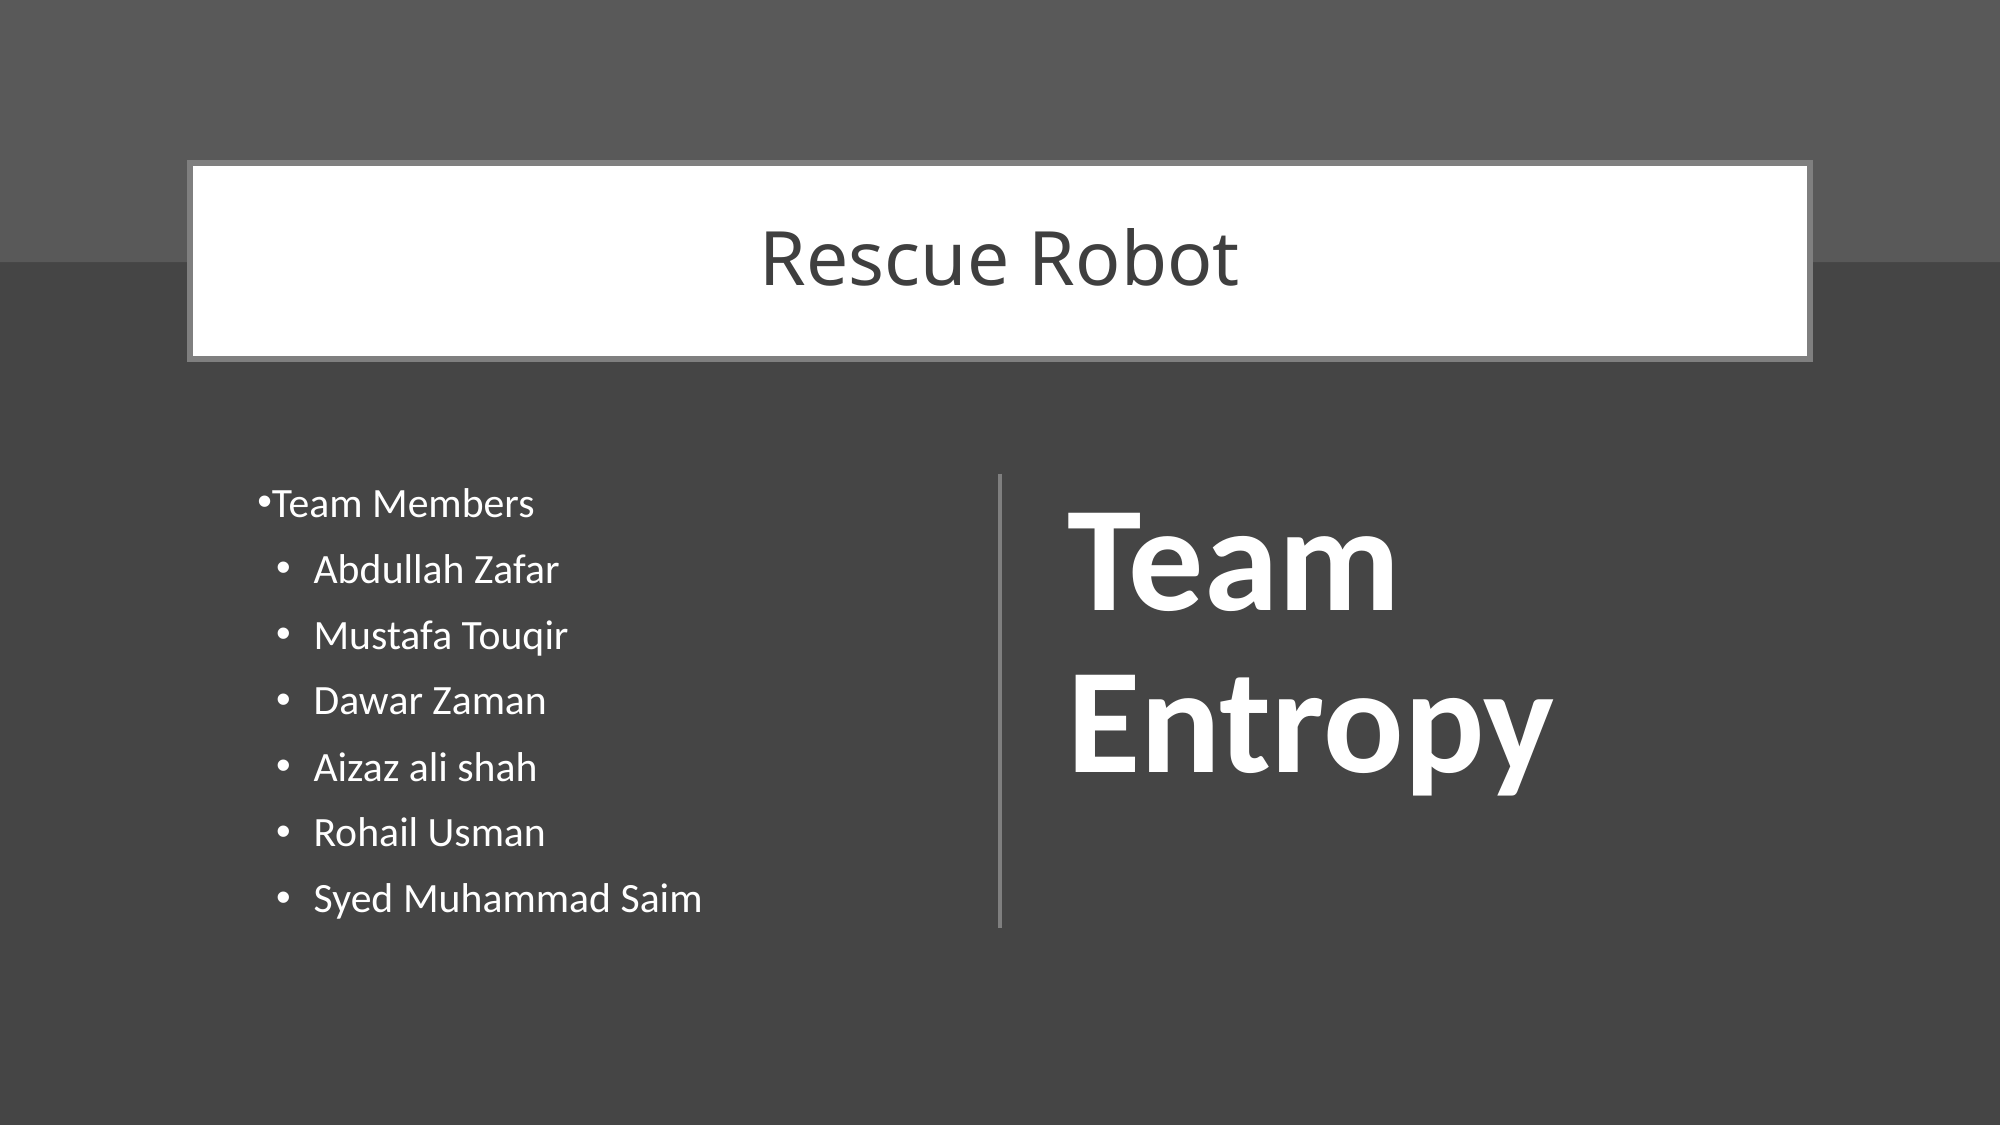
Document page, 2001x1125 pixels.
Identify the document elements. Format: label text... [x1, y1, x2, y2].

text_box Team Entropy [1052, 473, 1757, 960]
title Rescue Robot [190, 163, 1810, 360]
text_box [0, 0, 2000, 263]
subtitle Team Members Abdullah Zafar Mustafa Touqir Dawar Zaman Aizaz ali shah Rohail Usman Syed Muhammad Saim [242, 473, 948, 960]
